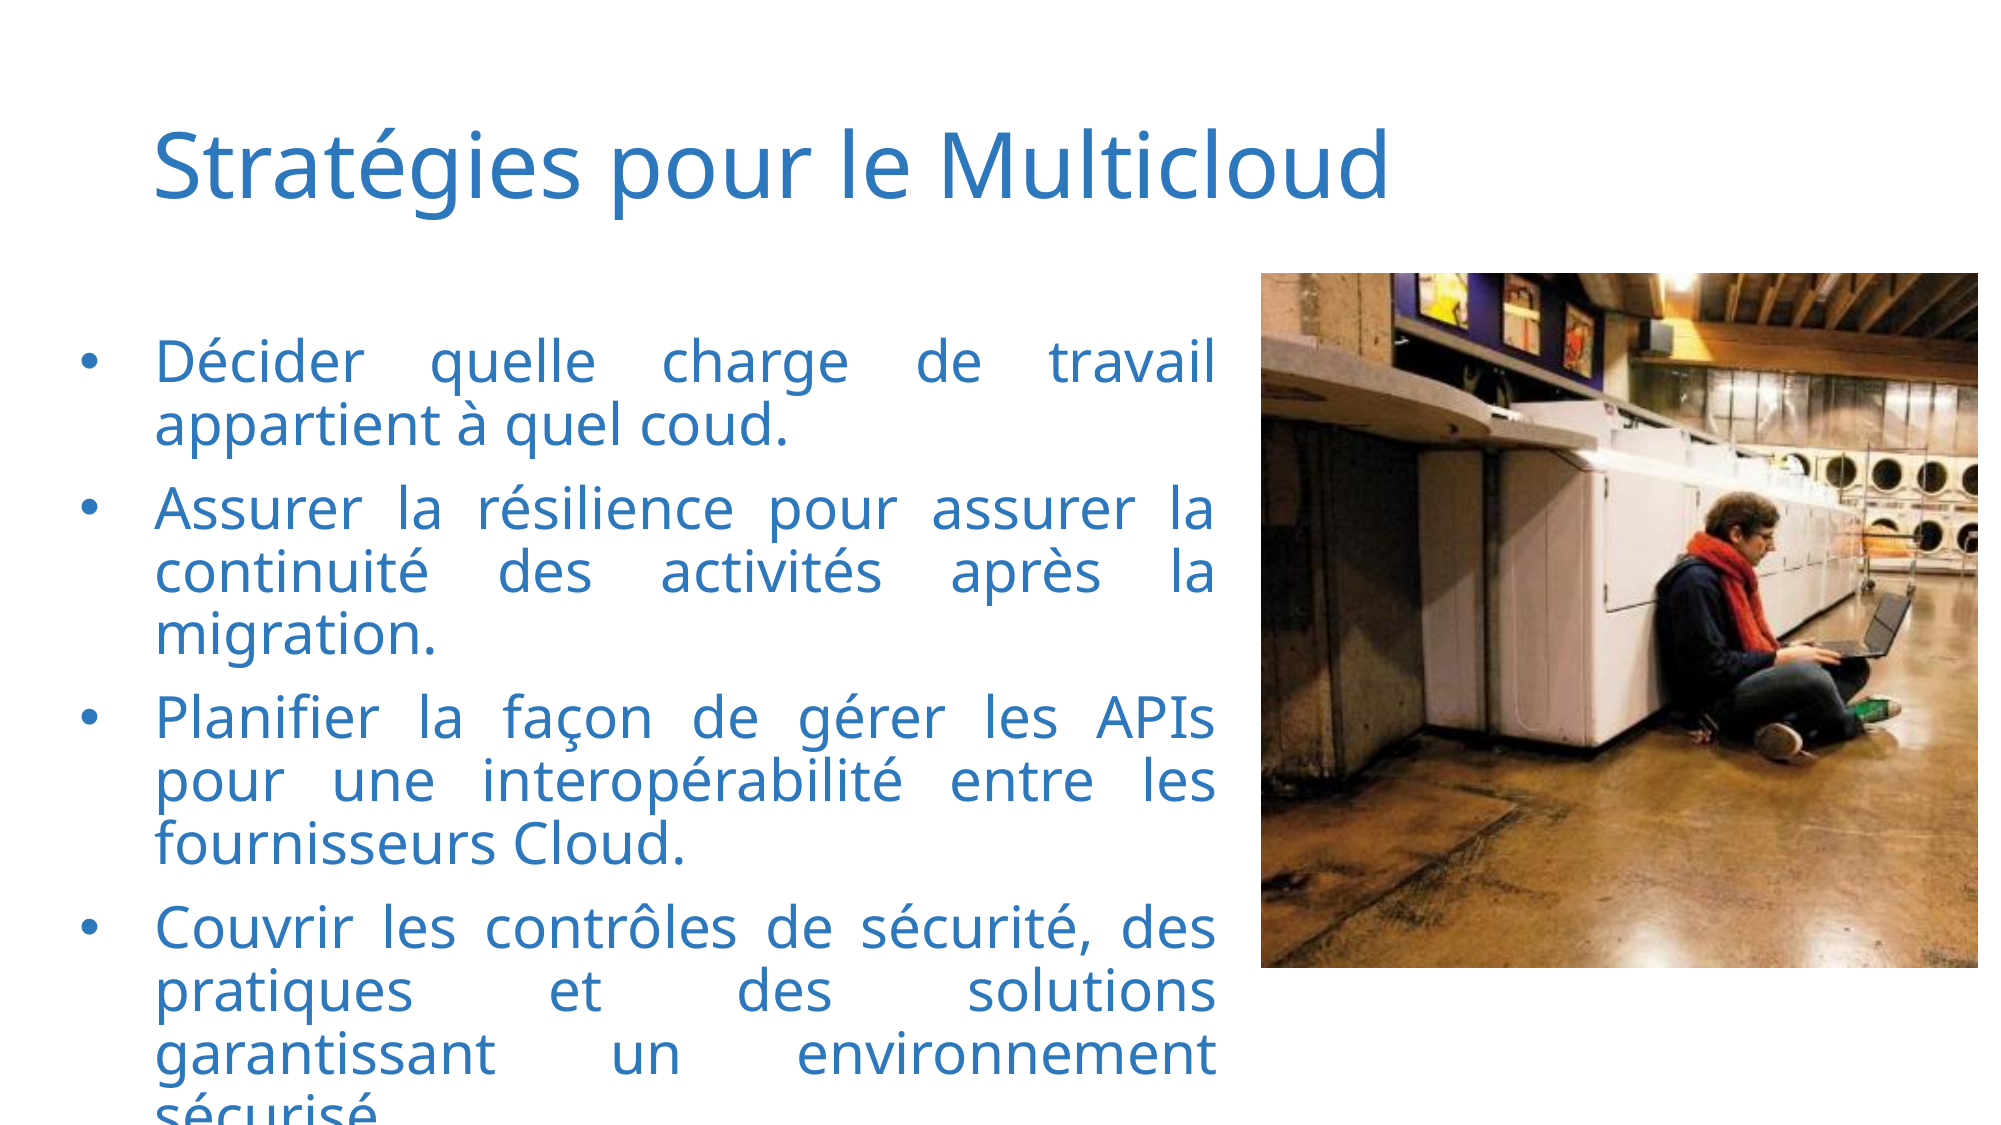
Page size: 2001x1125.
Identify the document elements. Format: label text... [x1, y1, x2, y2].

title Stratégies pour le Multicloud [137, 59, 1863, 278]
list Décider quelle charge de travail appartient à quel coud. Assurer la résilience pour assurer la continuité des activités après la migration. Planifier la façon de gérer les APIs pour une interopérabilité entre les fournisseurs Cloud. Couvrir les contrôles de sécurité, des pratiques et des solutions garantissant un environnement sécurisé. [64, 324, 1232, 976]
picture [1261, 273, 1978, 968]
